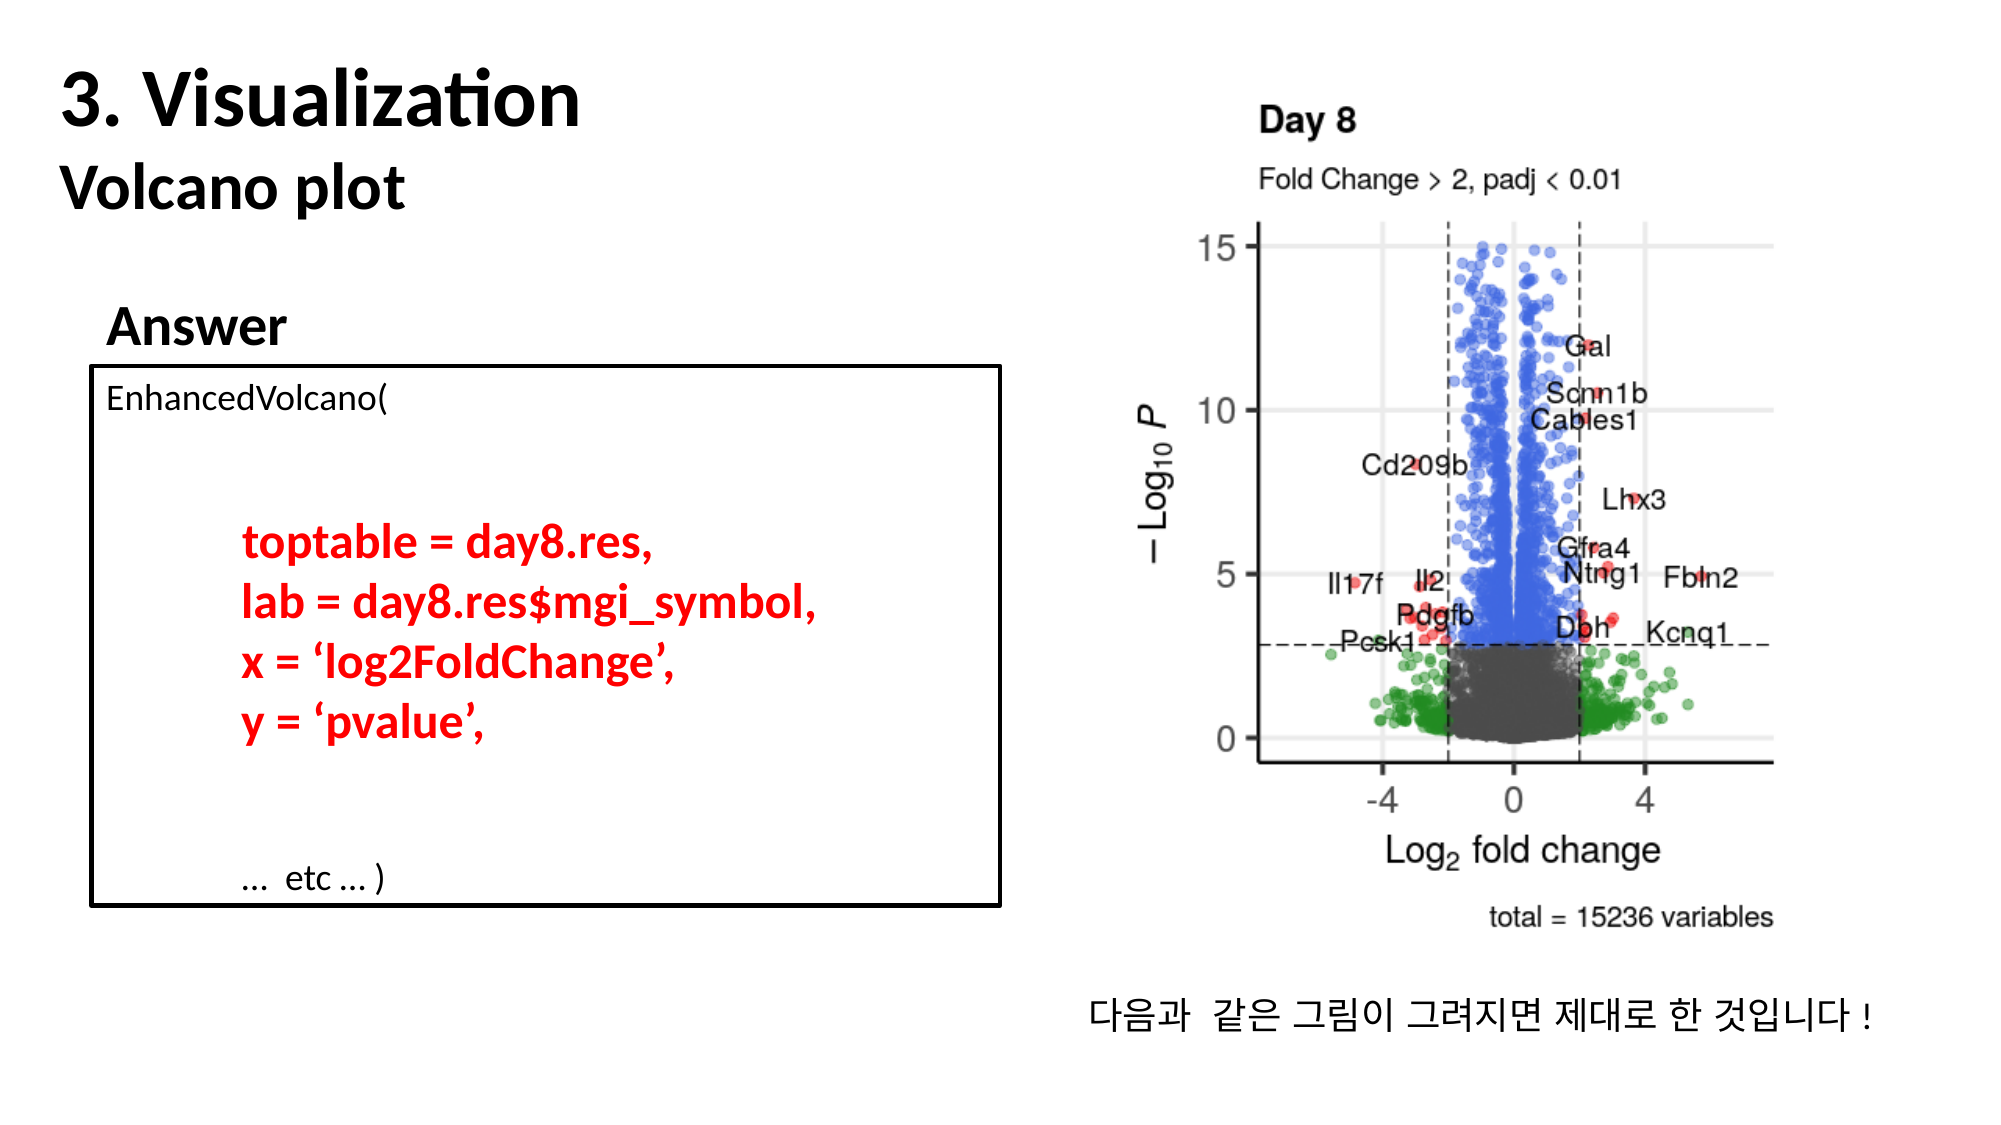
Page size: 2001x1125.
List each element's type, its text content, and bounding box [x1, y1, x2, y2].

text_box 다음과 같은 그림이 그려지면 제대로 한 것입니다! [1073, 984, 1953, 1044]
text_box 3. Visualization Volcano plot [44, 35, 600, 231]
picture [1113, 80, 1799, 960]
text_box EnhancedVolcano( toptable = day8.res, lab = day8.res$mgi_symbol, x = ‘log2FoldChange’, y = ‘pvalue’, … etc … ) [91, 365, 1000, 906]
text_box Answer [91, 280, 572, 365]
